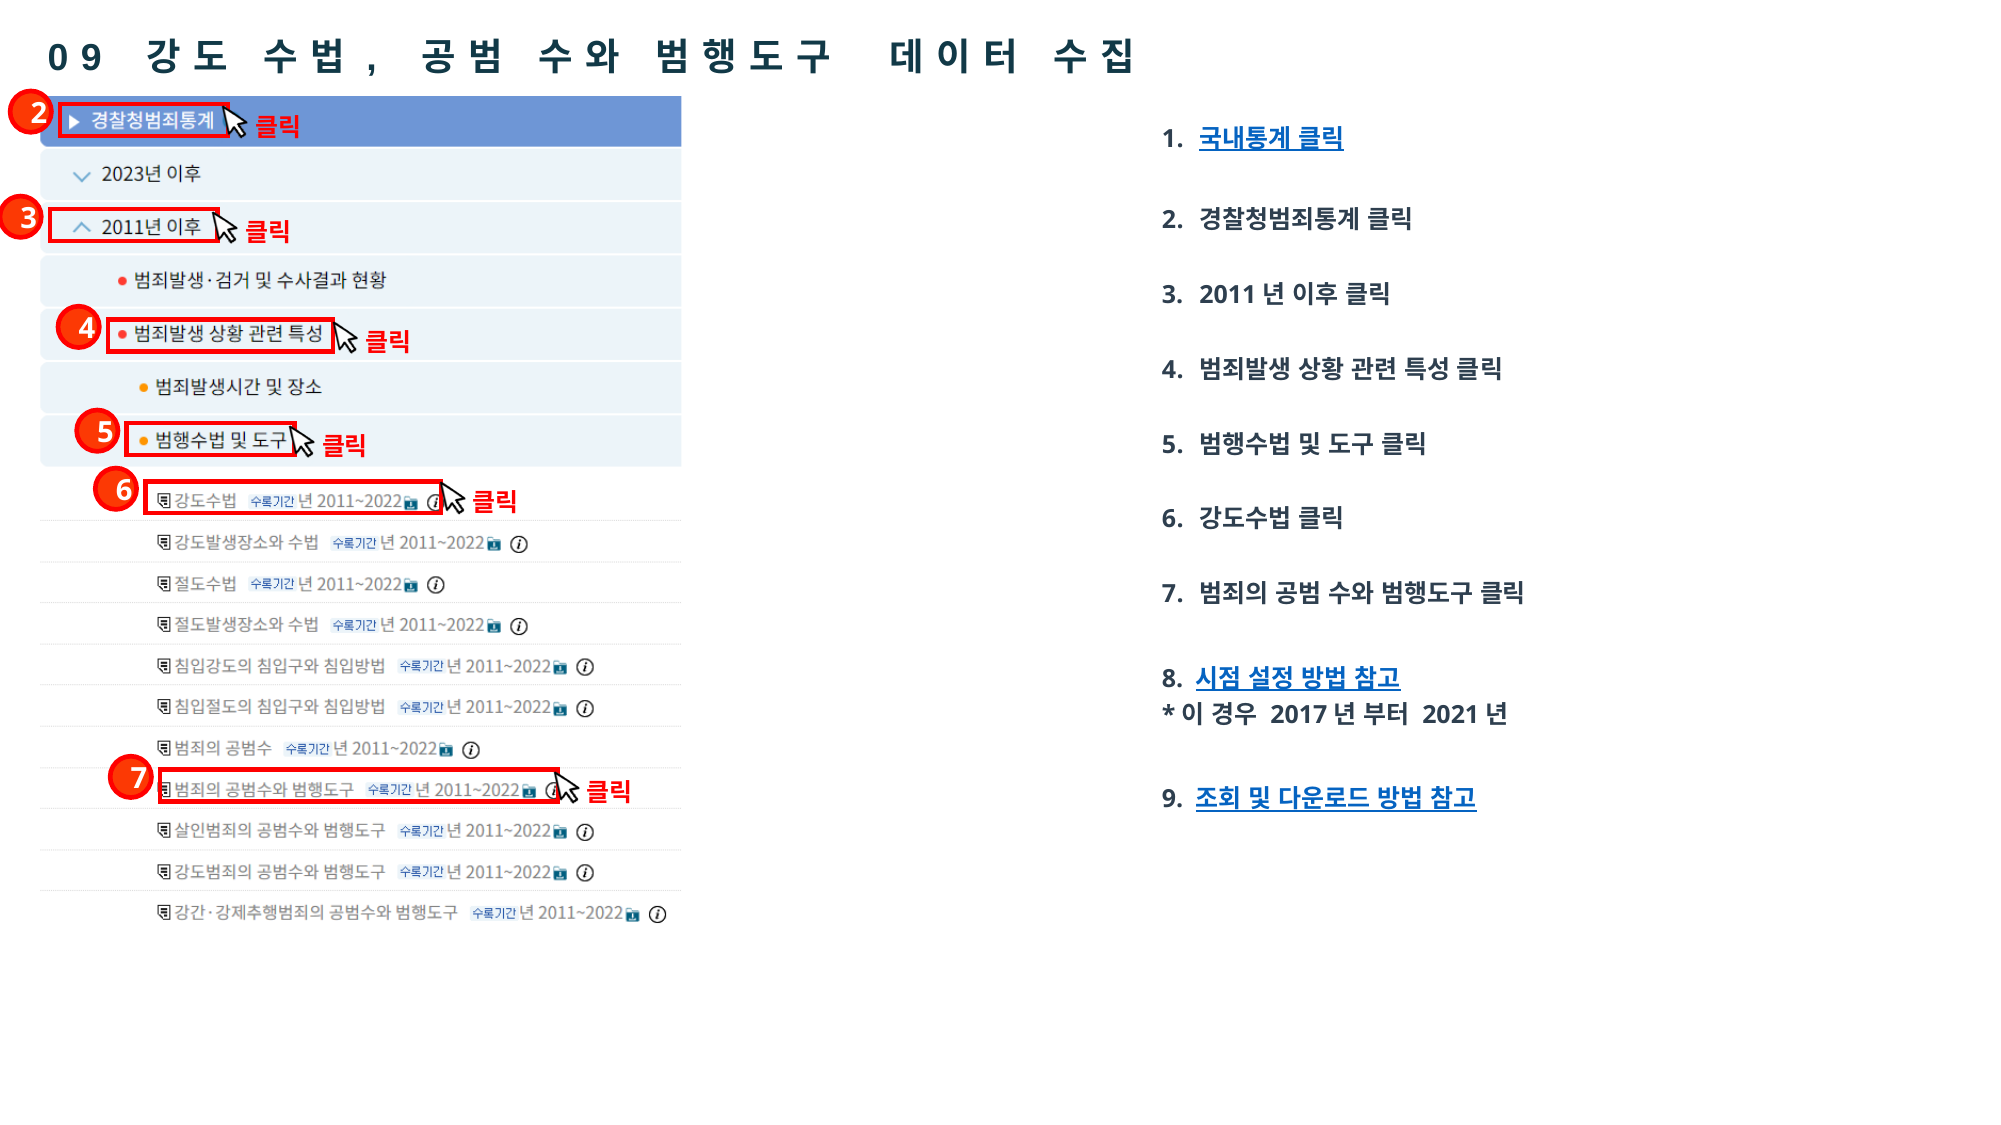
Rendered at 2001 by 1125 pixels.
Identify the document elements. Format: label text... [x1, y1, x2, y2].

picture [38, 96, 682, 926]
text_box 09 강도 수법, 공범 수와 범행도구 데이터 수집 [32, 26, 1247, 86]
text_box 3 [0, 195, 38, 239]
text_box 국내통계 클릭 경찰청범죄통계 클릭 2011년 이후 클릭 범죄발생 상황 관련 특성 클릭 범행수법 및 도구 클릭 강도수법 클릭 범죄의 공범 수와 범행도구 클릭 8. 시점 설정 방법 참고 *이 경우 2017년 부터 2021년 9. 조회 및 다운로드 방법 참고 [1147, 60, 1893, 827]
text_box 2 [9, 89, 46, 134]
